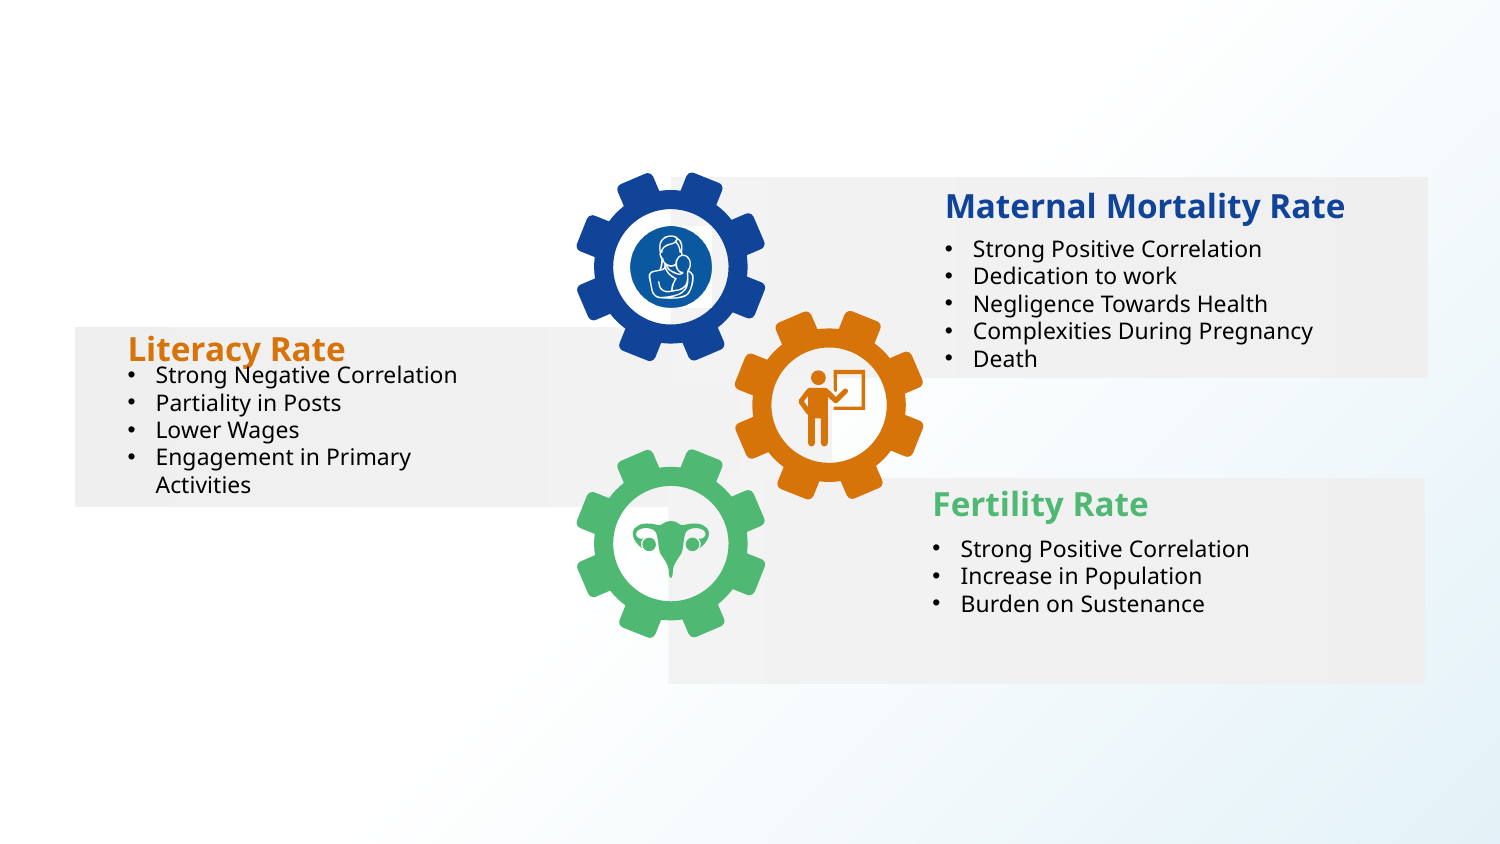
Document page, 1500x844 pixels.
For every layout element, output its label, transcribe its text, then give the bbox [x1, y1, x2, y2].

text_box [576, 172, 766, 362]
text_box [734, 310, 924, 500]
text_box Strong Negative Correlation Partiality in Posts Lower Wages Engagement in Primary Activities [112, 398, 526, 460]
text_box Fertility Rate [917, 482, 1406, 524]
text_box [670, 177, 1428, 378]
text_box [801, 454, 832, 462]
text_box [668, 478, 1426, 684]
text_box Strong Positive Correlation Increase in Population Burden on Sustenance [917, 553, 1394, 625]
text_box [75, 327, 783, 507]
text_box [772, 378, 793, 449]
text_box [576, 449, 766, 638]
text_box [630, 519, 712, 580]
text_box Strong Positive Correlation Dedication to work Negligence Towards Health Complexities During Pregnancy Death [929, 270, 1343, 336]
text_box Literacy Rate [112, 326, 601, 369]
text_box Maternal Mortality Rate [929, 184, 1418, 226]
picture [630, 226, 712, 308]
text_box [798, 369, 866, 447]
